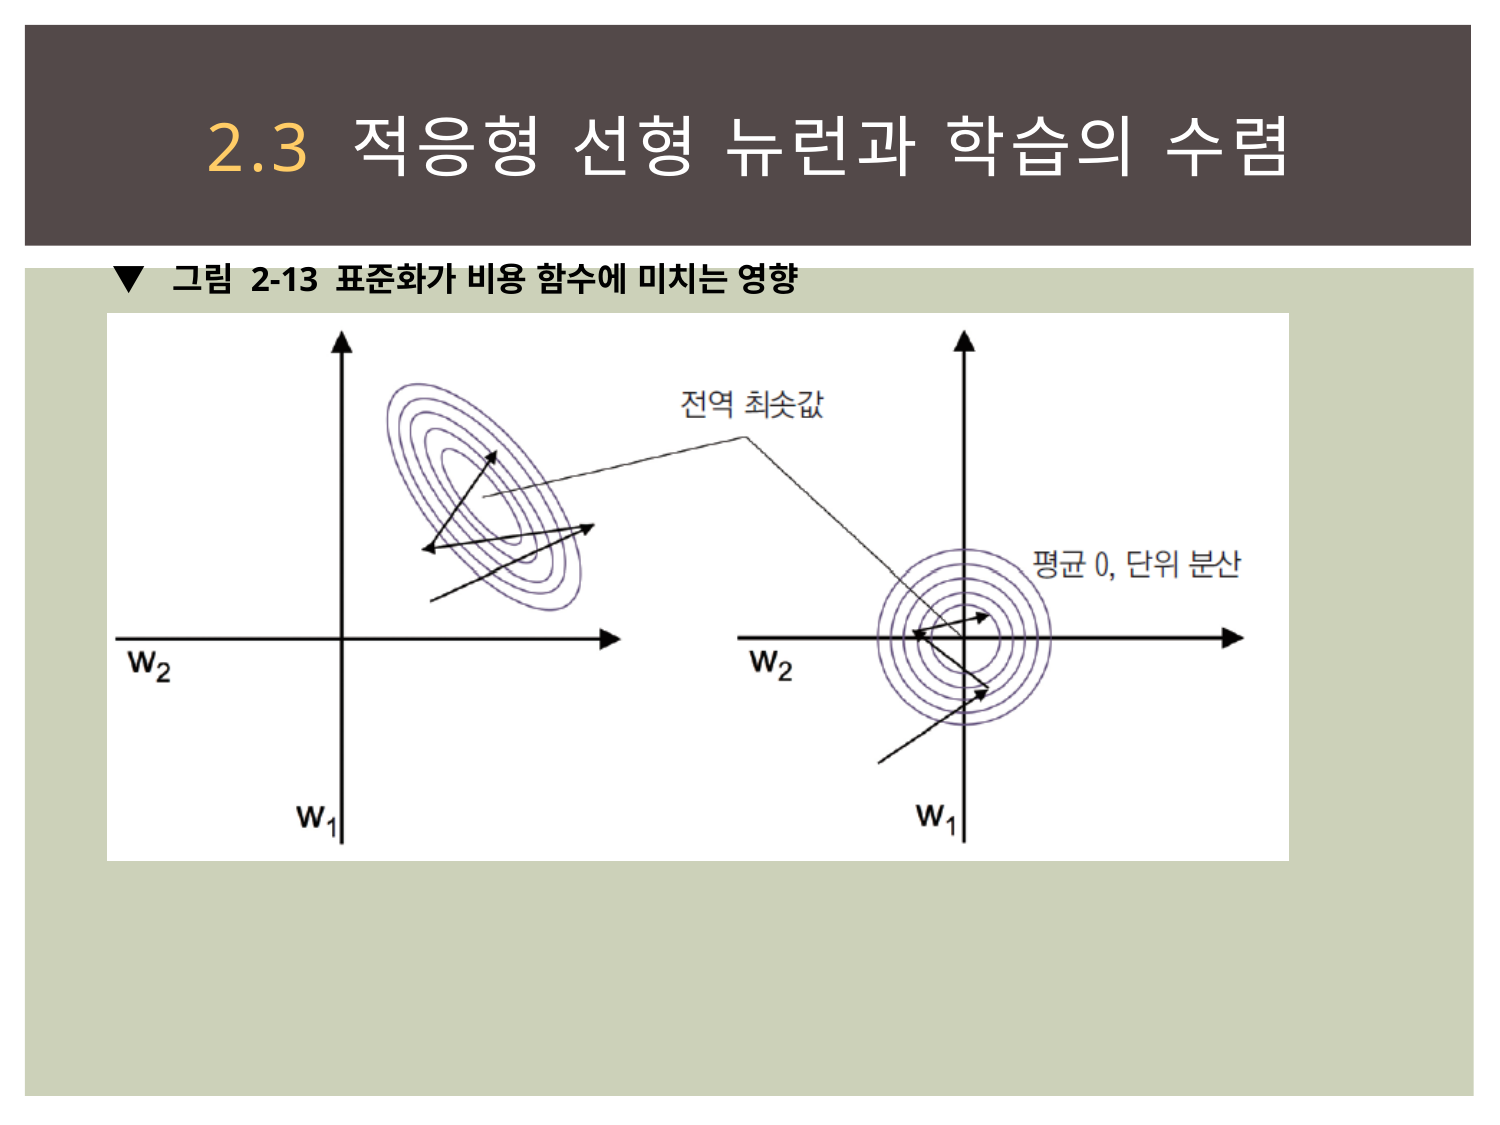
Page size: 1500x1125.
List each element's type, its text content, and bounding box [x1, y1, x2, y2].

picture [106, 312, 1289, 861]
text_box ▼ 그림 2-13 표준화가 비용 함수에 미치는 영향 [97, 251, 1424, 317]
title 2.3 적응형 선형 뉴런과 학습의 수렴 [62, 58, 1438, 232]
